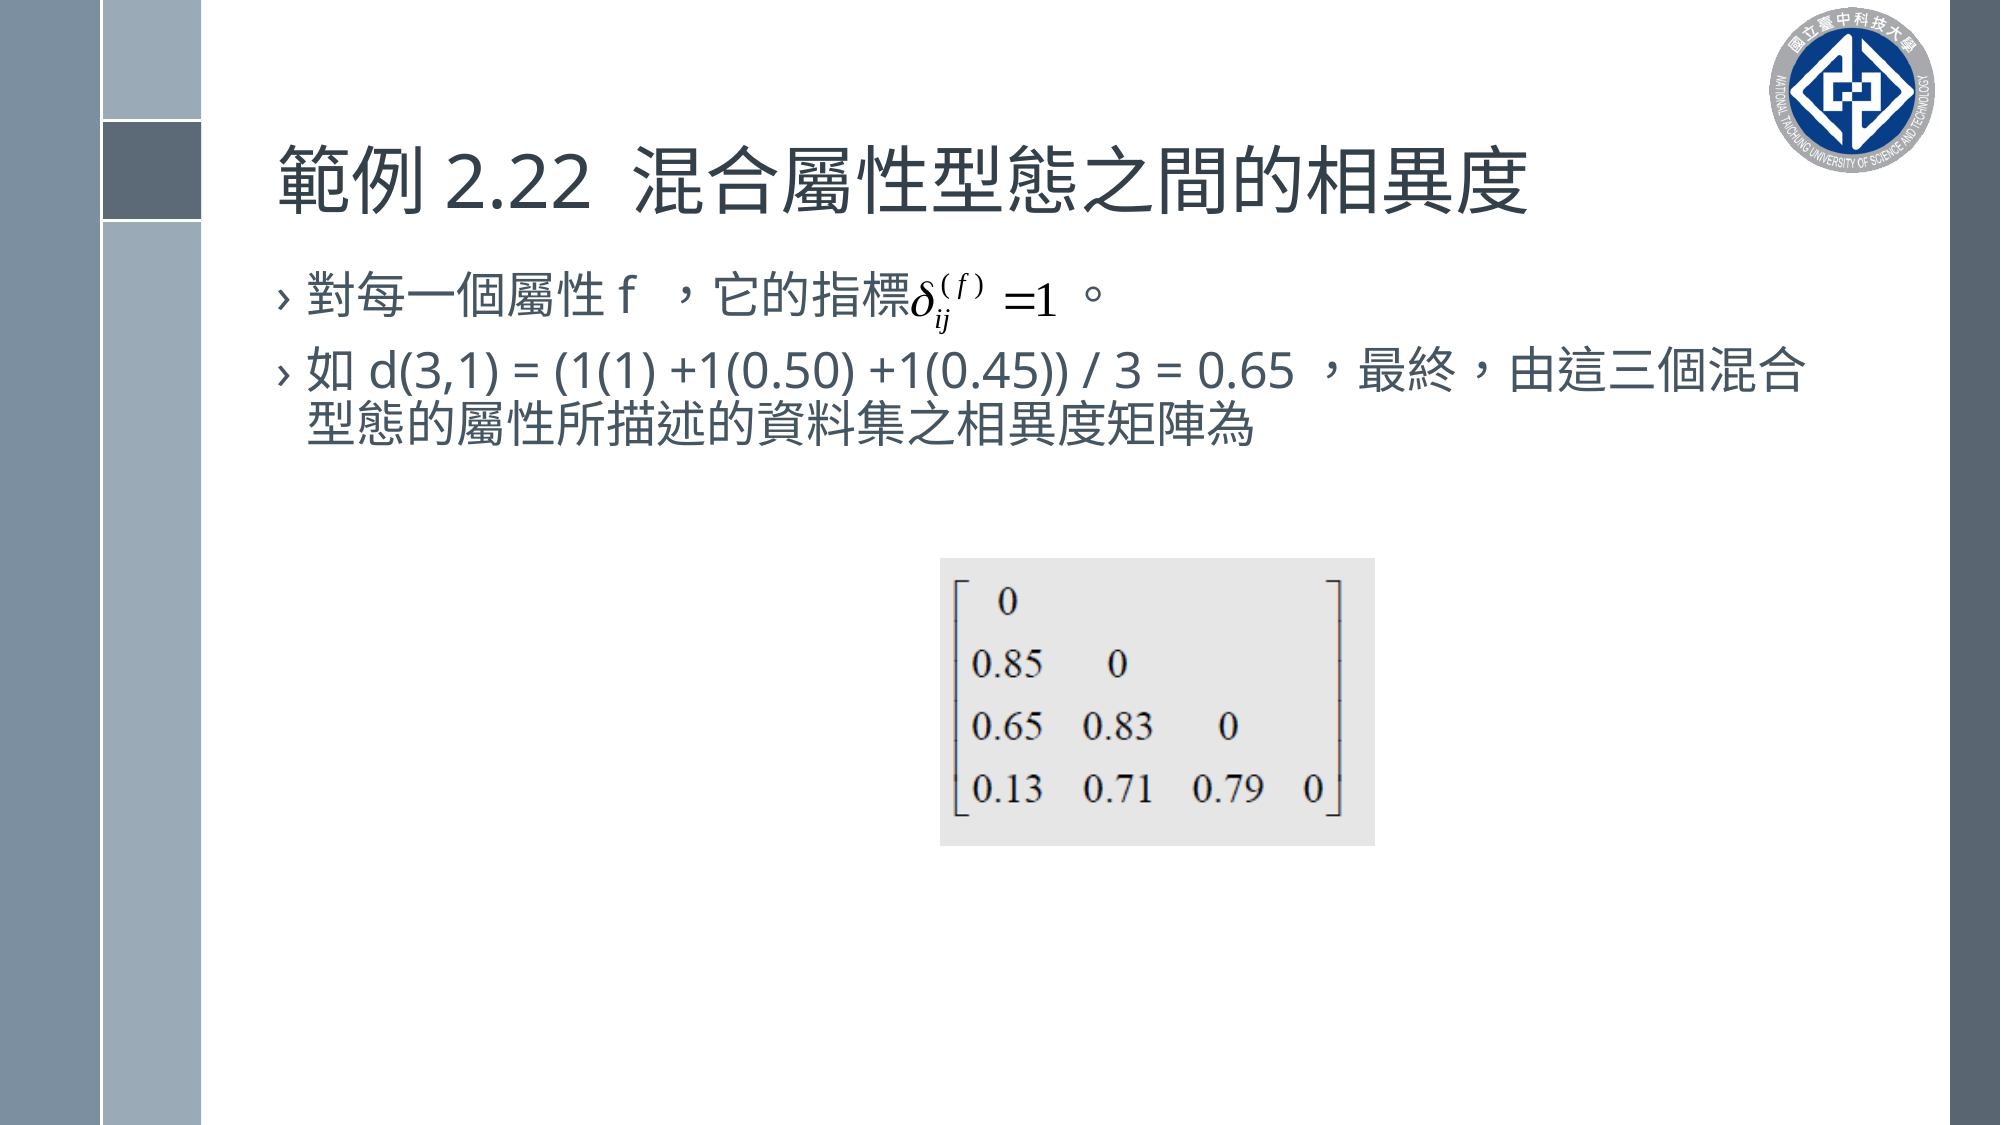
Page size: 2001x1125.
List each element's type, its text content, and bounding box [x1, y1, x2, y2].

title 範例2.22 混合屬性型態之間的相異度 [261, 29, 1867, 233]
list 對每一個屬性f ，它的指標 。 如d(3,1) = (1(1) +1(0.50) +1(0.45)) / 3 = 0.65，最終，由這三個混合型態的屬性所描述的資料集之相異度矩陣為 [261, 262, 1867, 1013]
picture [940, 558, 1375, 846]
picture [1769, 7, 1935, 173]
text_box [902, 262, 1064, 346]
